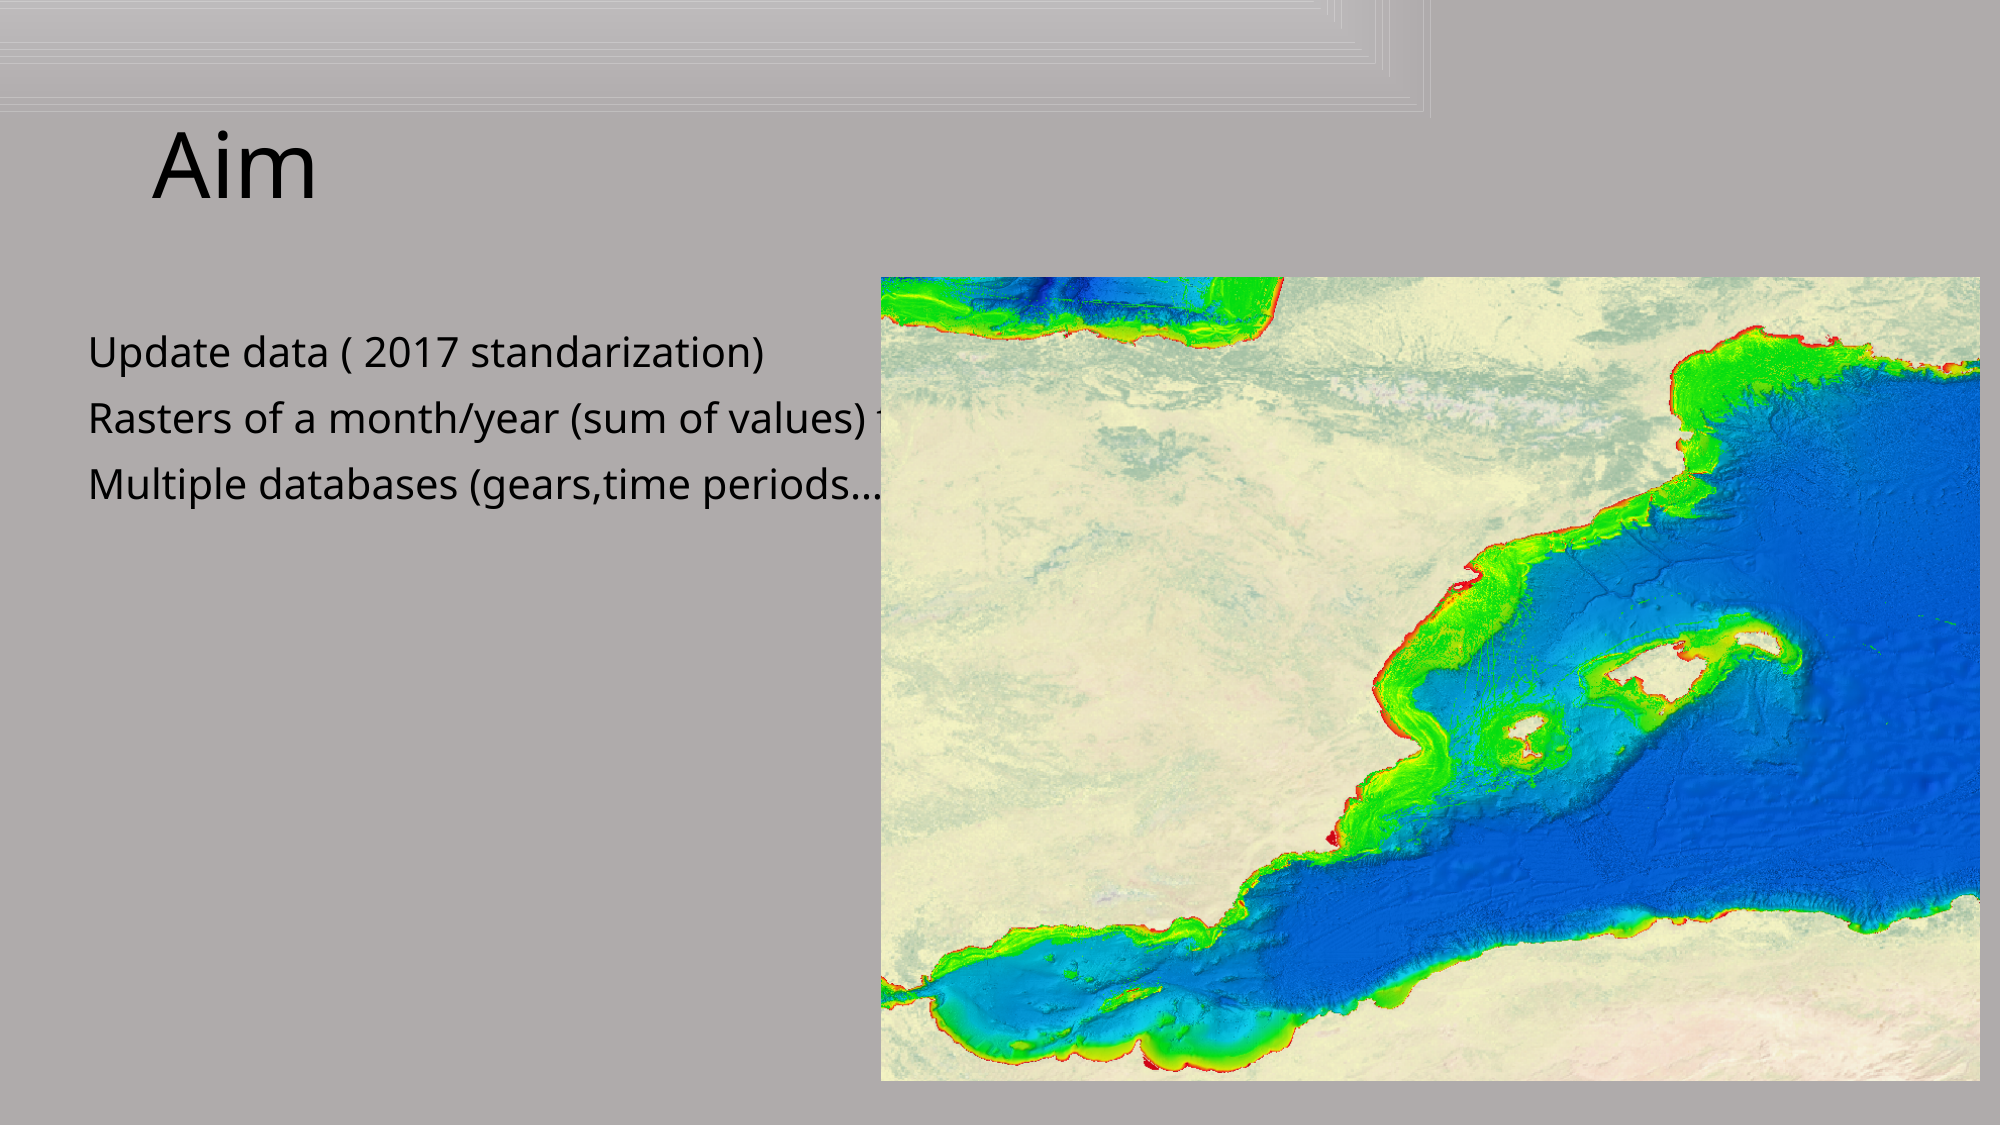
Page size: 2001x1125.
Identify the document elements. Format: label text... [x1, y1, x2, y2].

title Aim [137, 59, 1863, 278]
picture [1166, 306, 1181, 316]
picture [1180, 277, 1189, 284]
list Update data ( 2017 standarization) Rasters of a month/year (sum of values) from daily data Multiple databases (gears,time periods…) [72, 323, 881, 561]
picture [881, 277, 1980, 1081]
